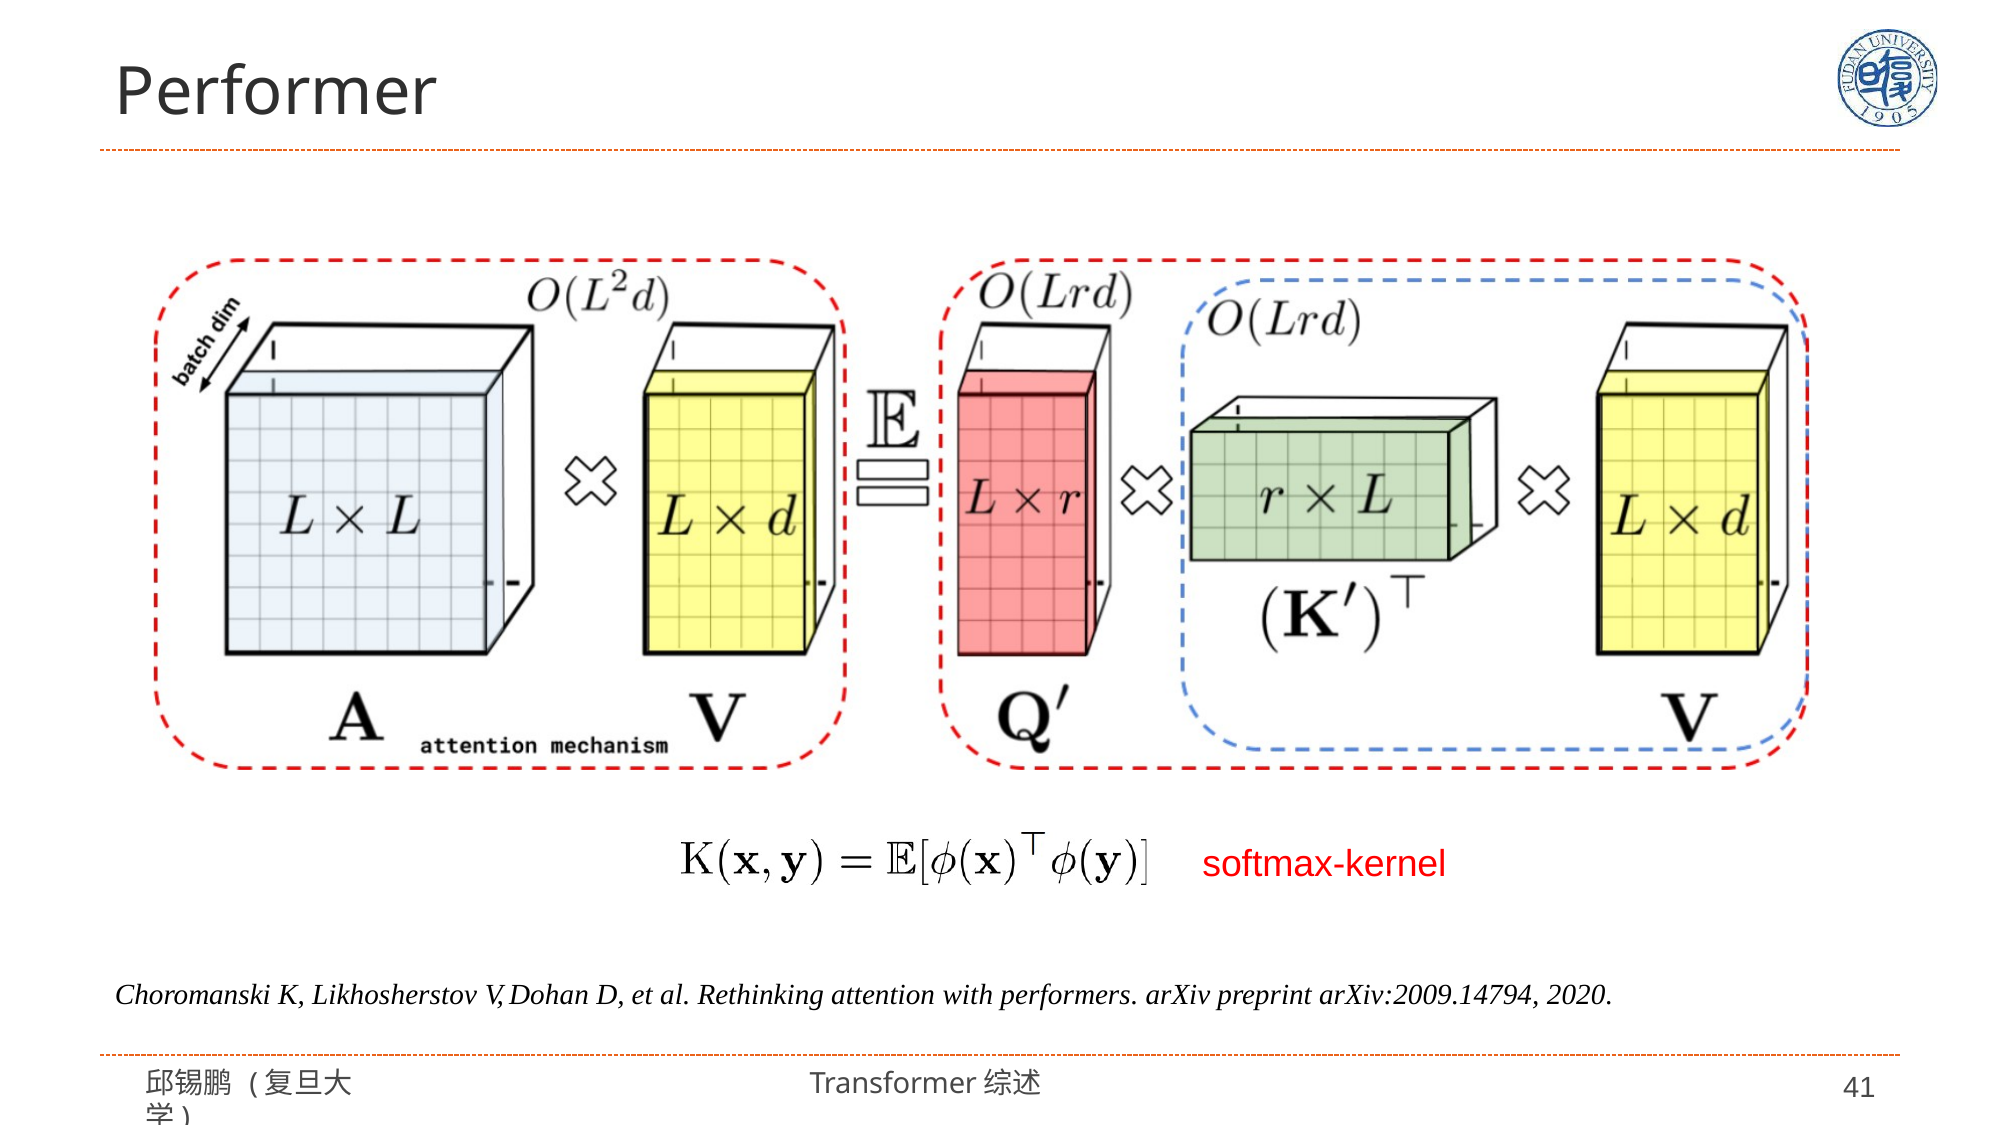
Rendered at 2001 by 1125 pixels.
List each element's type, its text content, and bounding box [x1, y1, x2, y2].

text_box [153, 258, 1810, 770]
slide_number 邱锡鹏 (复旦大学) [143, 1060, 380, 1125]
text_box [680, 832, 1147, 885]
text_box Choromanski K, Likhosherstov V, Dohan D, et al. Rethinking attention with performers. arXiv preprint arXiv:2009.14794, 2020. [112, 973, 1616, 1011]
footer Transformer综述 [807, 1060, 1192, 1125]
text_box softmax-kernel [1200, 836, 1451, 884]
slide_number 41 [1836, 1065, 1882, 1125]
picture [1837, 29, 1938, 127]
title Performer [112, 45, 488, 236]
